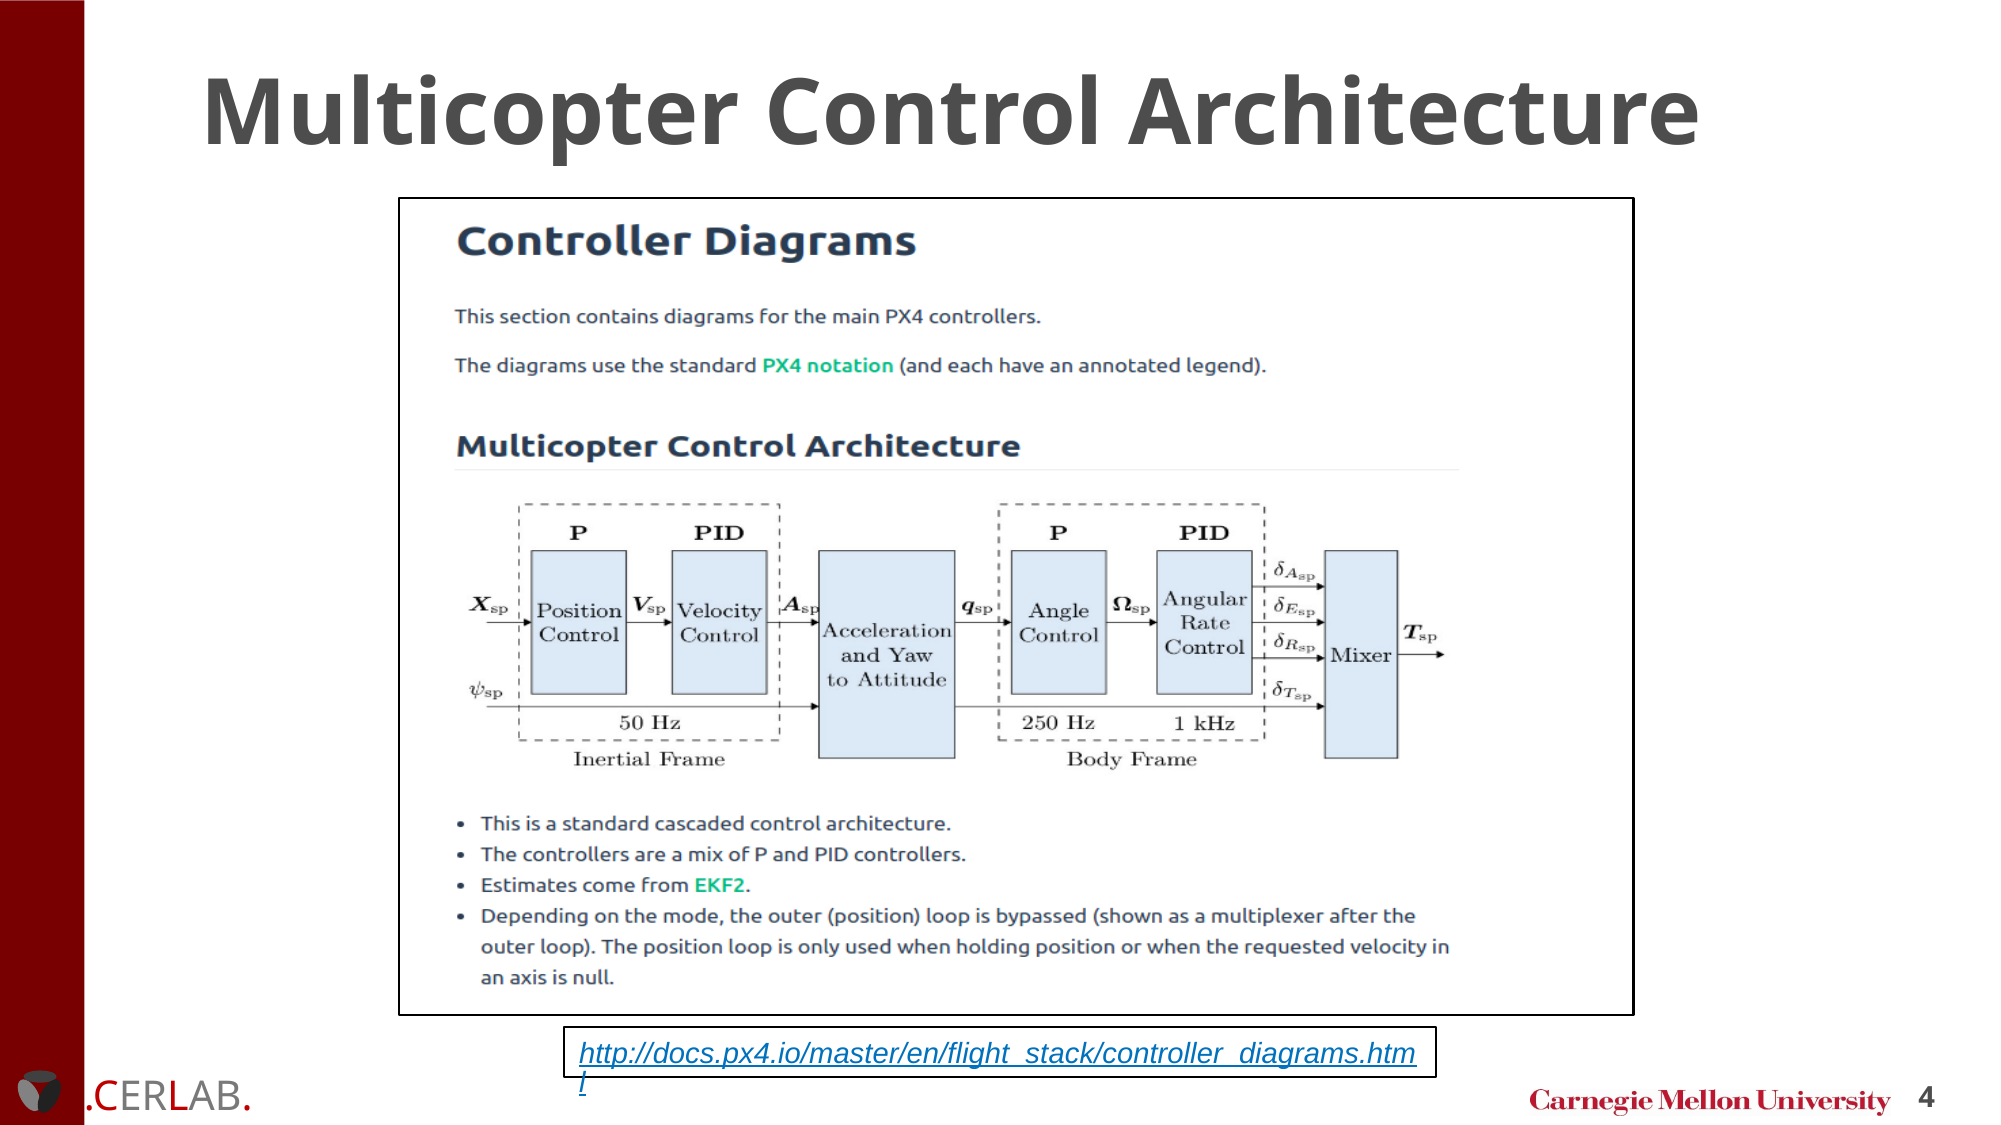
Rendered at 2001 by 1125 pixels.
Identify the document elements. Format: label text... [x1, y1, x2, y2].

text_box http://docs.px4.io/master/en/flight_stack/controller_diagrams.html [564, 1026, 1436, 1077]
picture [399, 198, 1633, 1014]
text_box Multicopter Control Architecture [200, 30, 1829, 161]
picture [1530, 1089, 1891, 1116]
